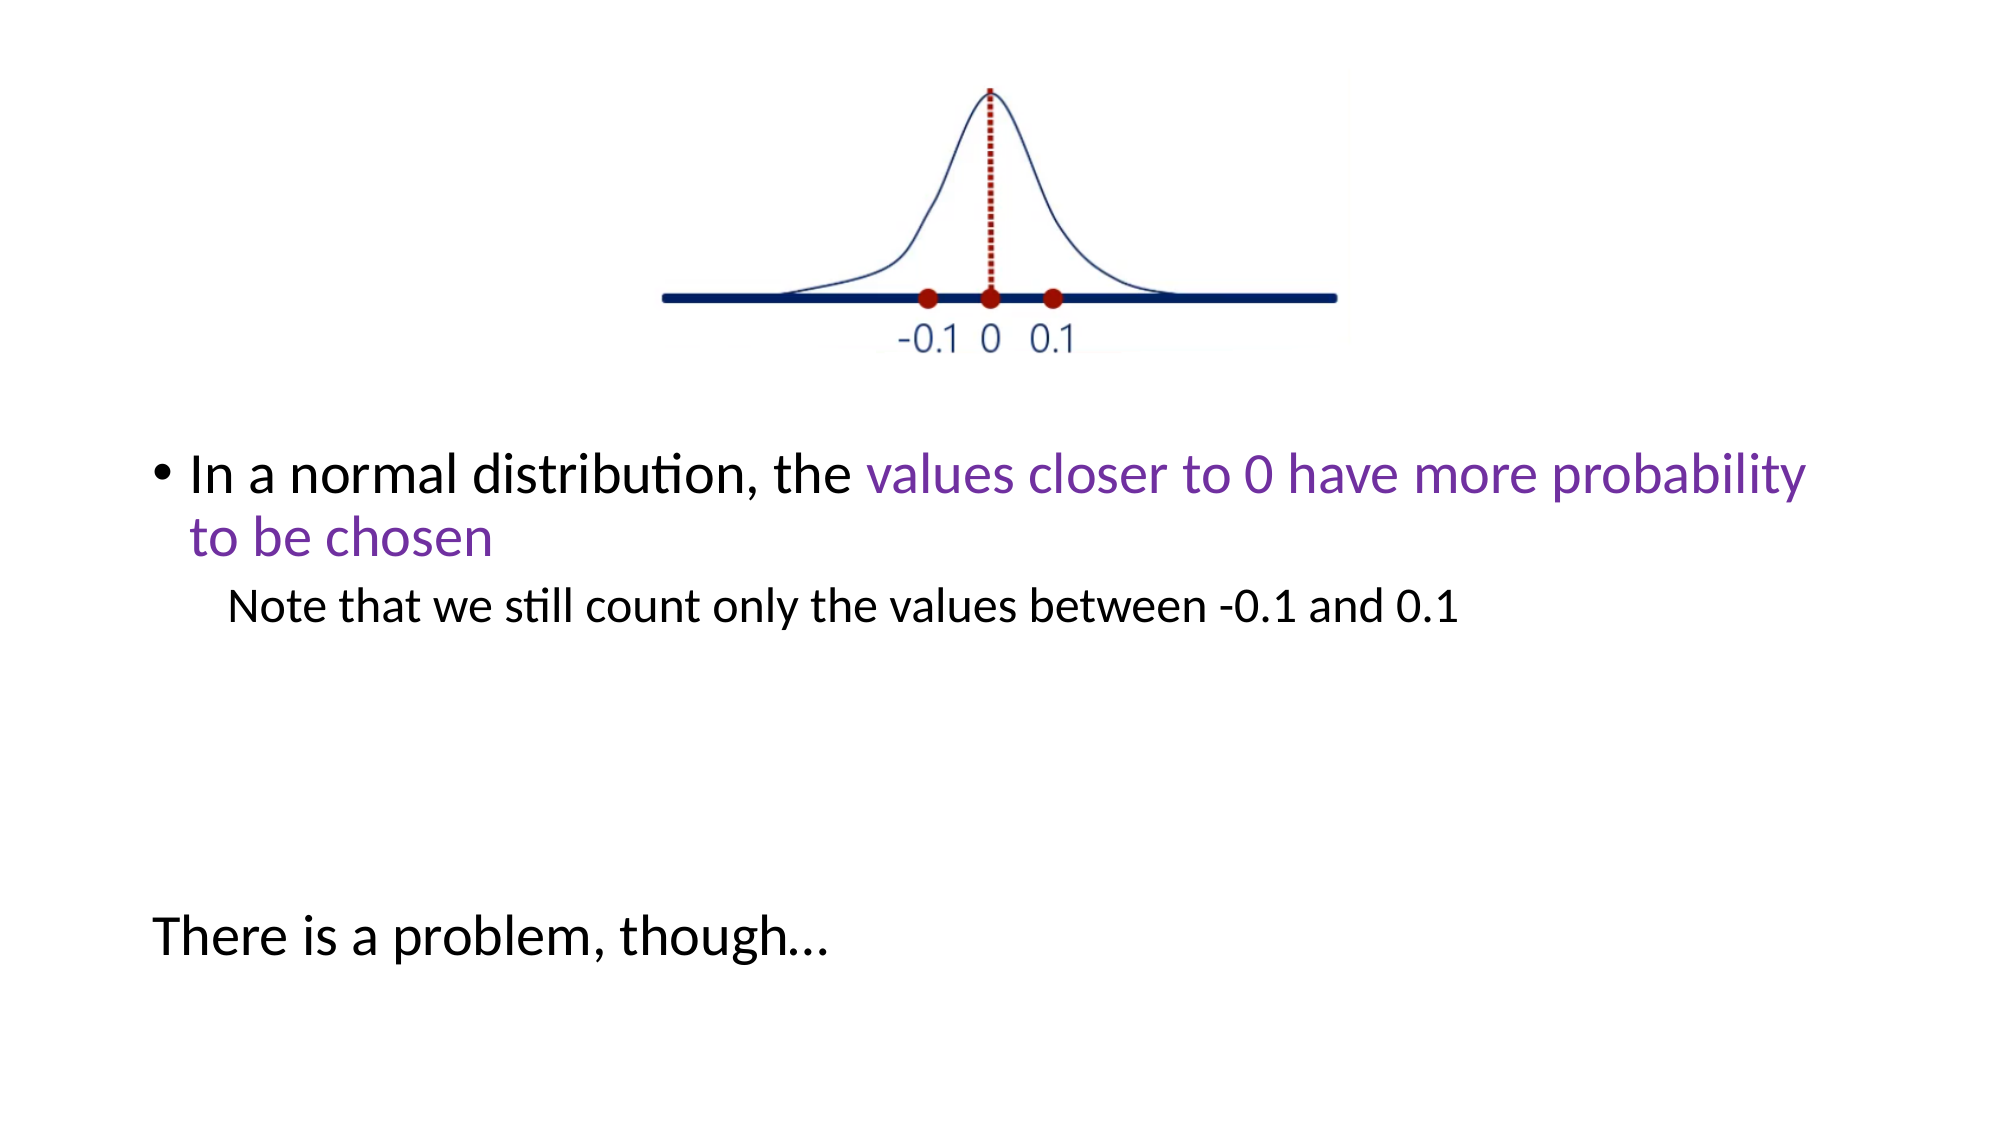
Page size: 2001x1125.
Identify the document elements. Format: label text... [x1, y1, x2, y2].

picture [637, 62, 1363, 384]
list In a normal distribution, the values closer to 0 have more probability to be chosen Note that we still count only the values between -0.1 and 0.1 There is a problem, though… [137, 436, 1863, 1014]
